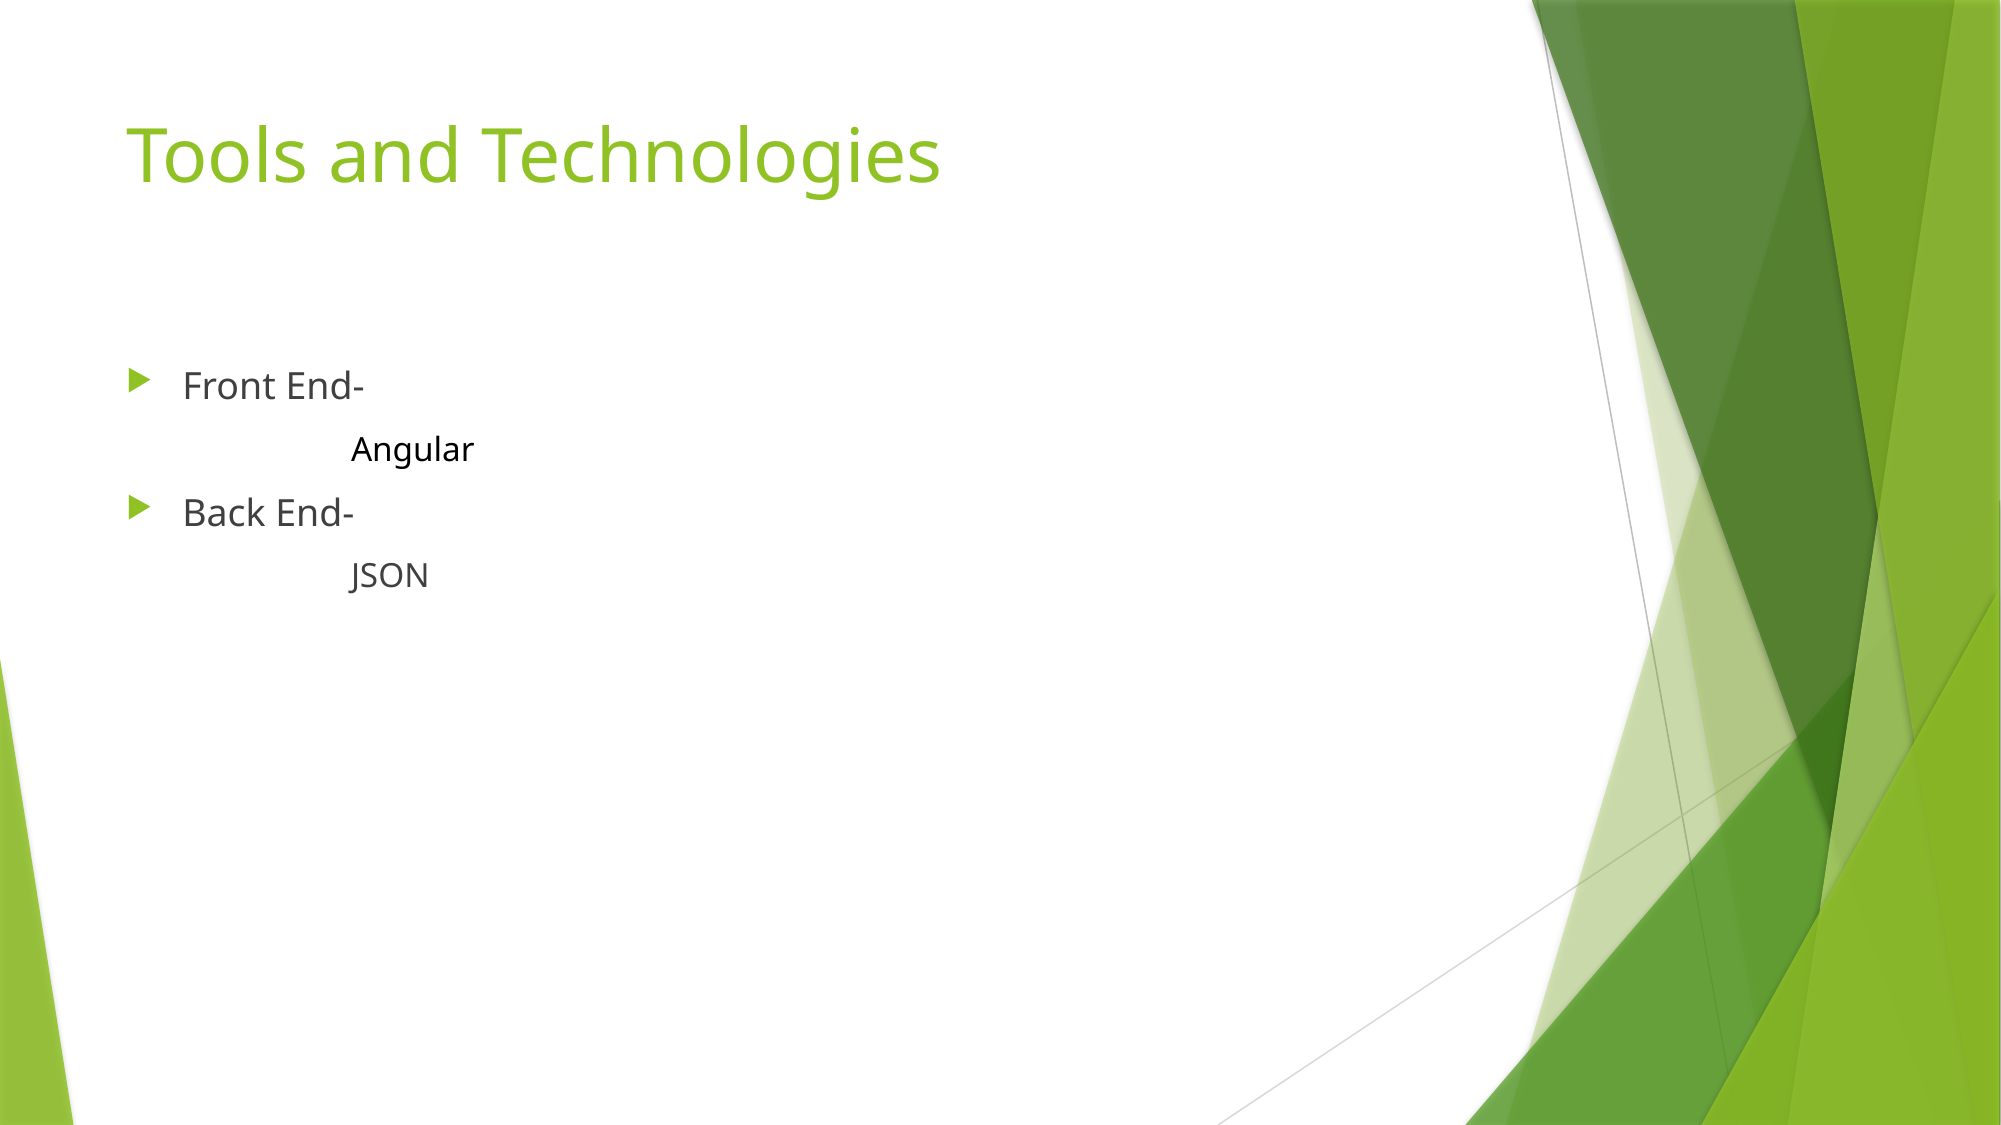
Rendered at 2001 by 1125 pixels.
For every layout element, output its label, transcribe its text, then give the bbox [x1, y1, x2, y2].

title Tools and Technologies [111, 99, 1522, 317]
list Front End- Angular Back End- JSON [111, 354, 1522, 992]
